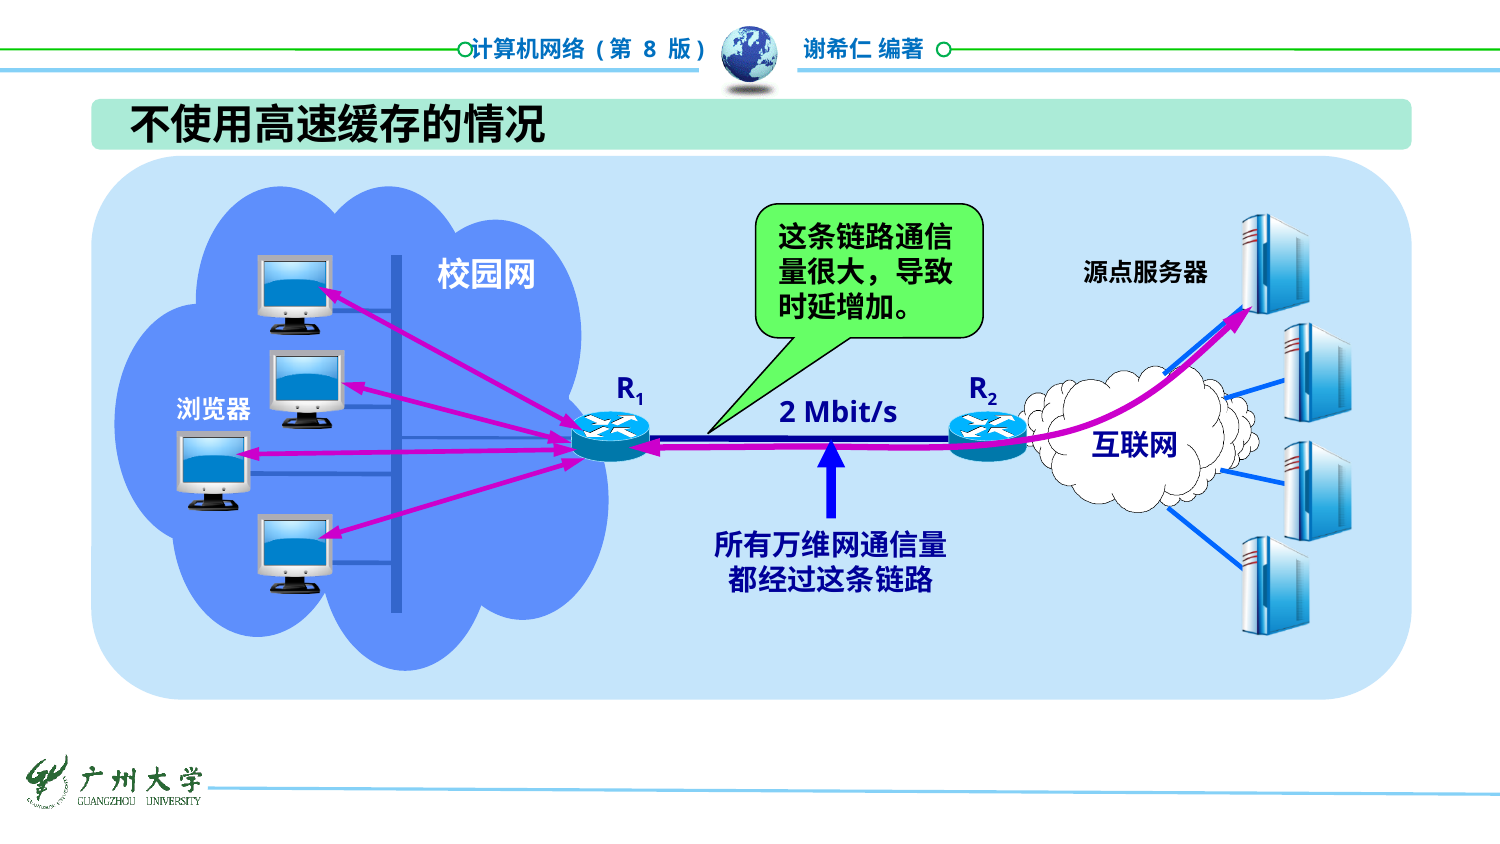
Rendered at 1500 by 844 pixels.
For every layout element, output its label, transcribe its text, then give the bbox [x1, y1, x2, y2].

text_box 不使用高速缓存的情况 [114, 90, 562, 156]
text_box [257, 347, 353, 510]
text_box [114, 186, 609, 672]
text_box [948, 410, 1028, 463]
text_box 源点服务器 [1083, 256, 1209, 287]
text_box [1014, 362, 1263, 519]
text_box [571, 410, 650, 463]
text_box R1 [615, 369, 646, 409]
text_box [722, 384, 799, 426]
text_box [249, 254, 341, 346]
picture [1239, 439, 1355, 636]
text_box [683, 384, 750, 435]
picture [264, 346, 350, 432]
text_box [91, 98, 114, 150]
text_box 2 Mbit/s [779, 393, 865, 413]
picture [719, 24, 779, 98]
text_box [89, 153, 1414, 702]
picture [26, 754, 202, 809]
picture [252, 251, 338, 337]
picture [1239, 212, 1312, 315]
text_box [614, 365, 669, 416]
text_box [655, 310, 1242, 448]
picture [170, 427, 338, 596]
text_box [562, 98, 1412, 150]
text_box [755, 203, 984, 339]
picture [1281, 321, 1355, 424]
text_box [698, 438, 965, 605]
